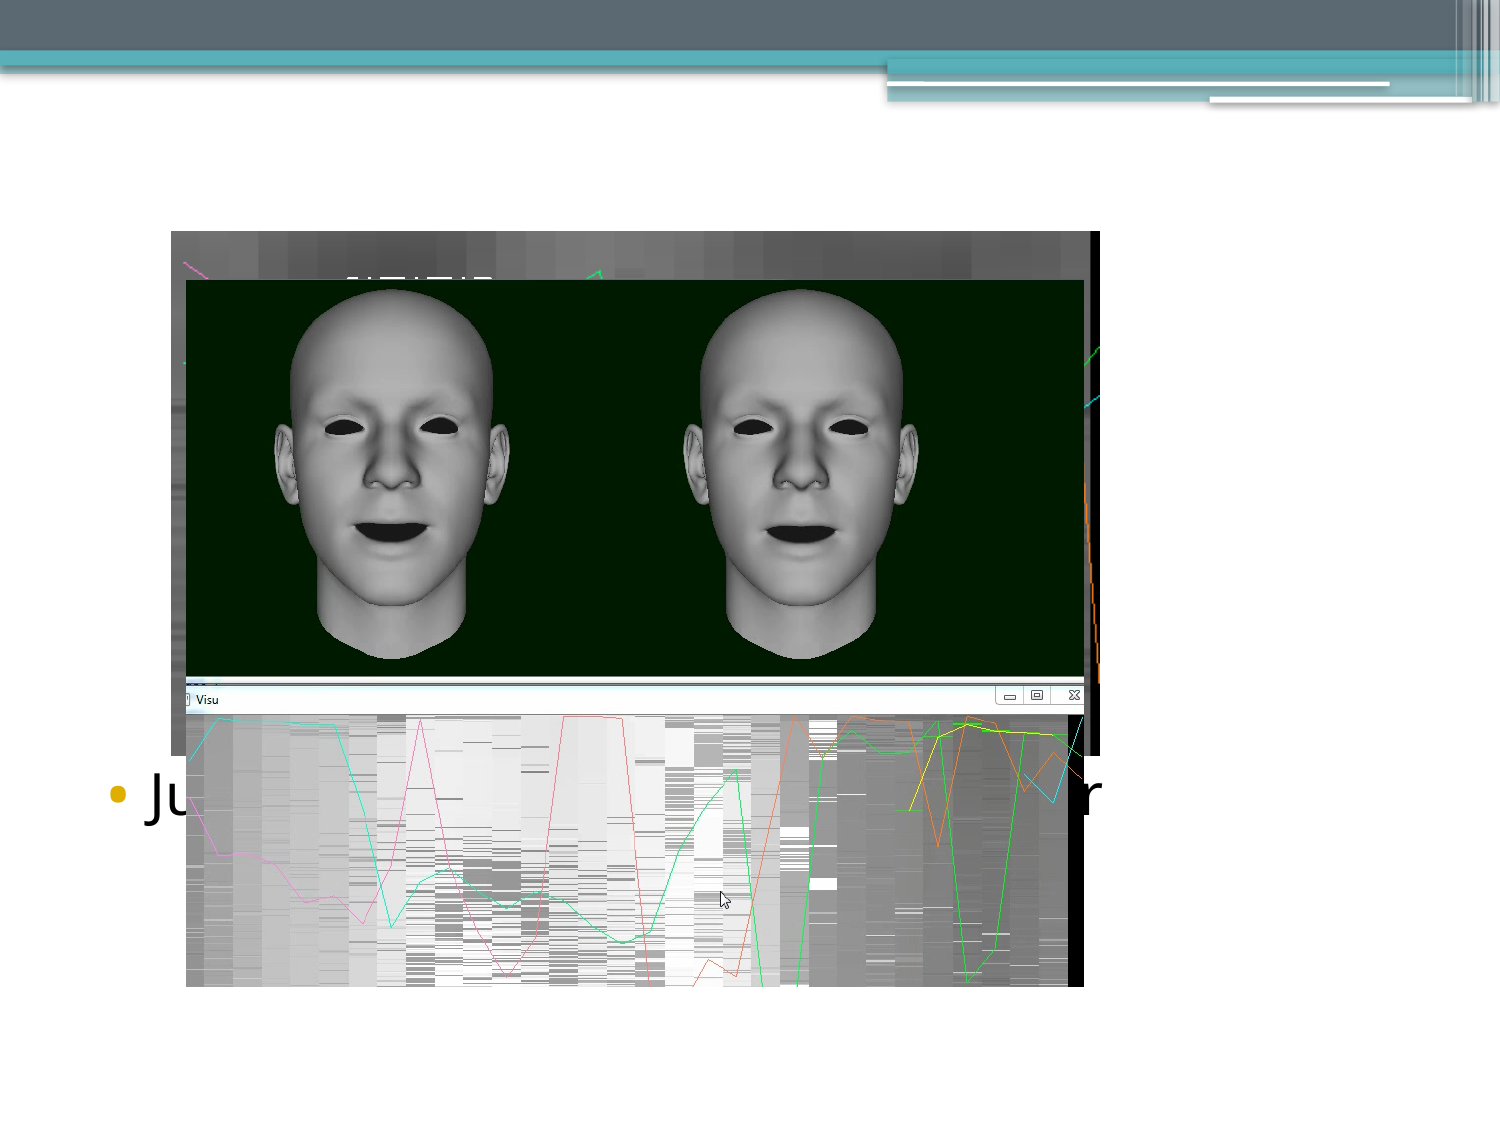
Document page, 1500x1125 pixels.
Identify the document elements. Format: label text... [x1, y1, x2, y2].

list Jumps from one motion to another [75, 368, 1425, 1079]
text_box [185, 278, 1085, 988]
picture [170, 231, 1100, 756]
